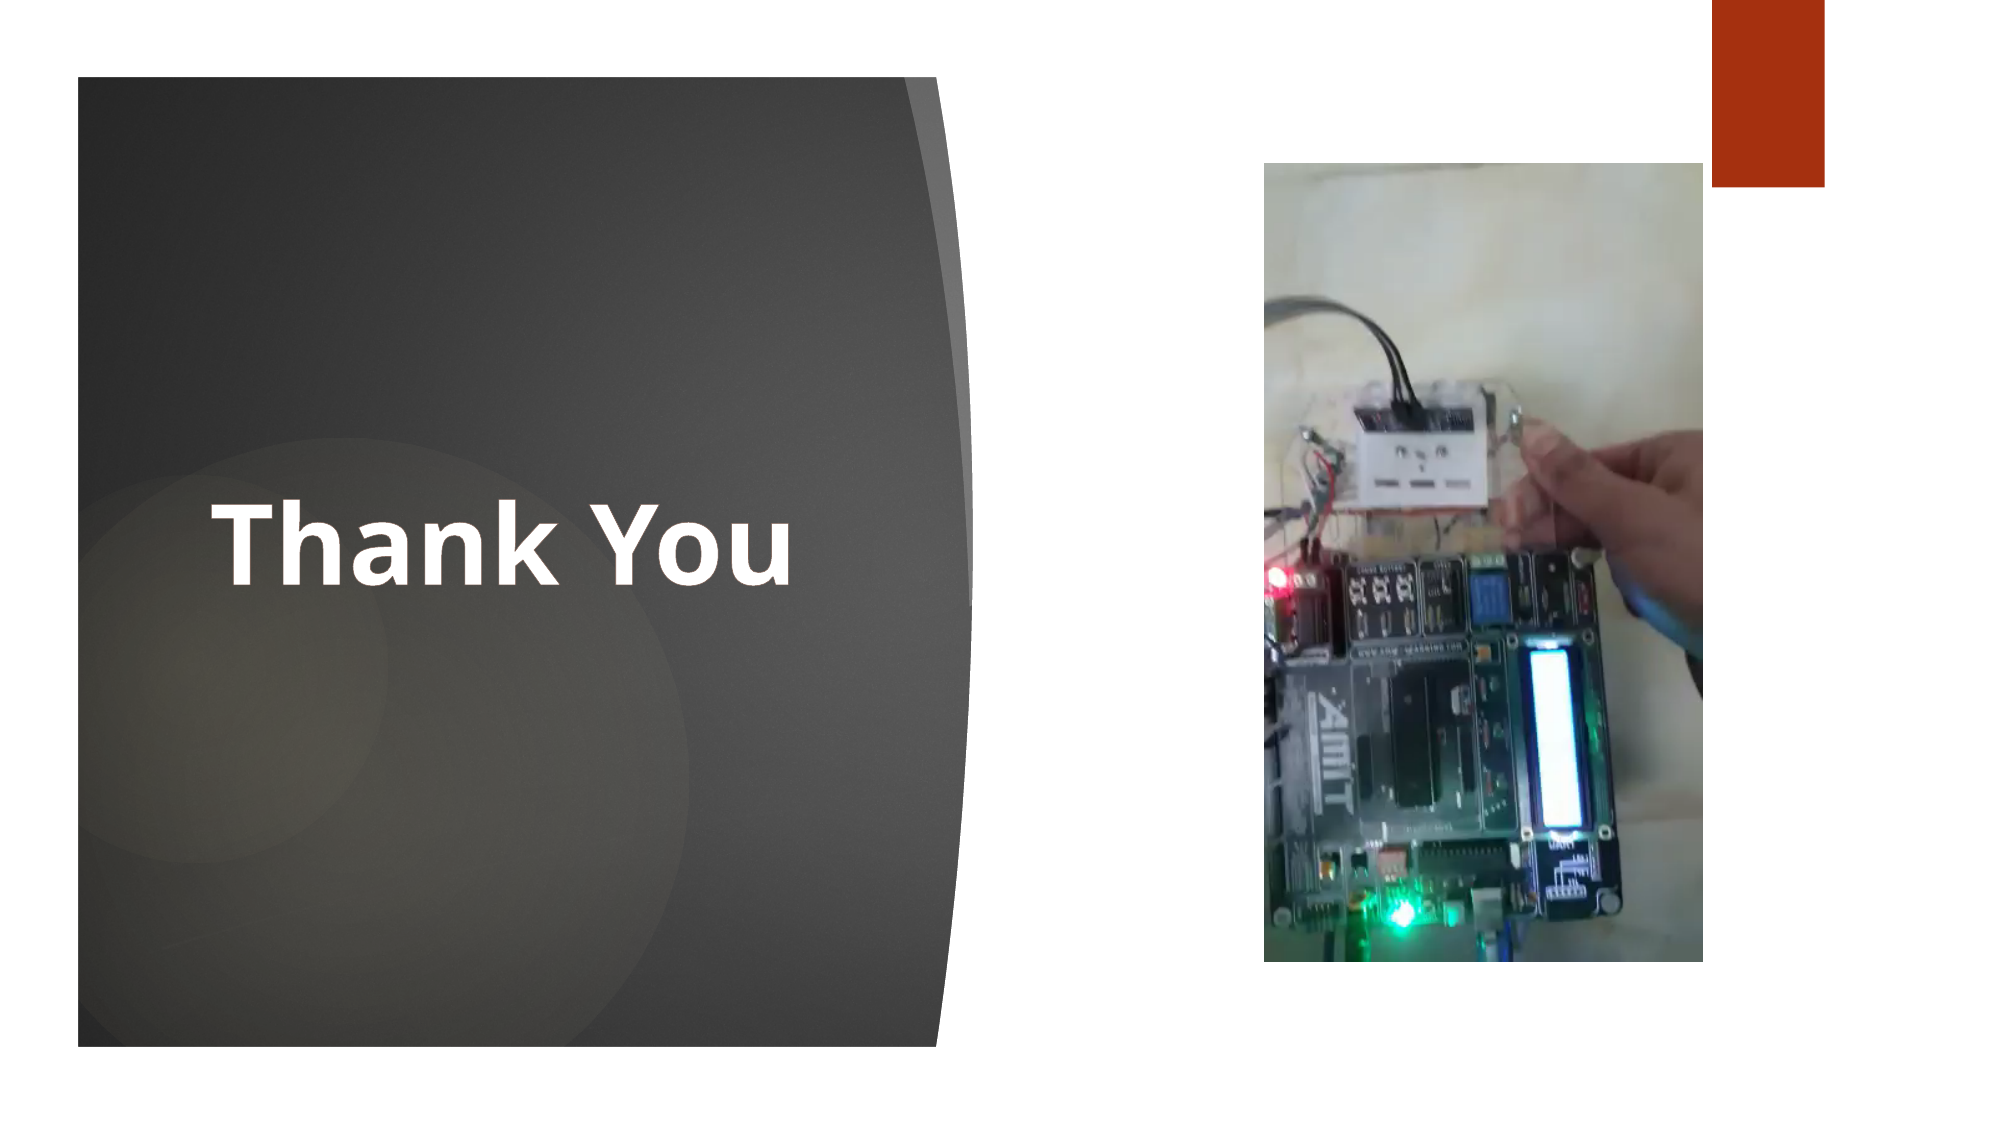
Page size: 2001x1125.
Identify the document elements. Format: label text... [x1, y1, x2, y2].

text_box Thank You [194, 464, 813, 615]
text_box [1263, 162, 1704, 963]
